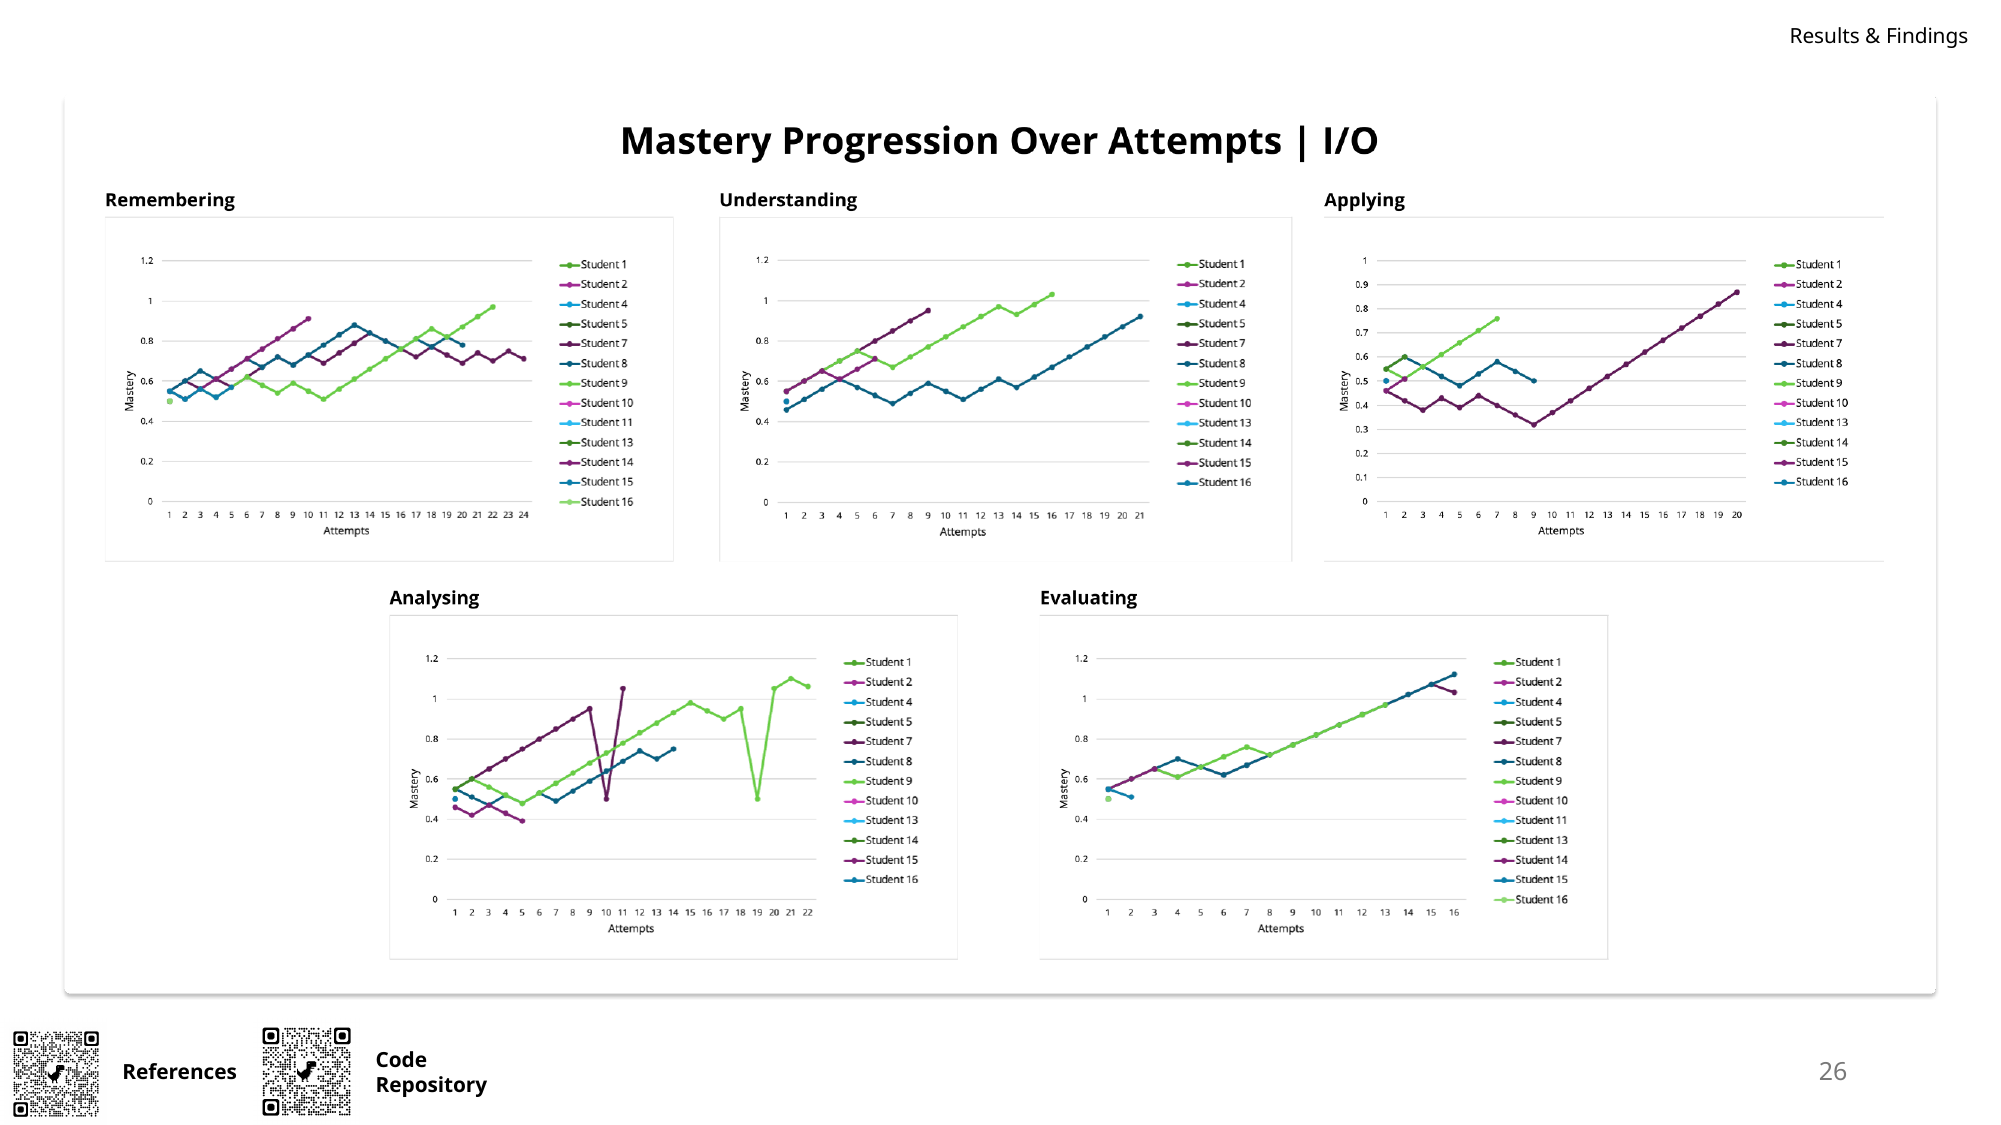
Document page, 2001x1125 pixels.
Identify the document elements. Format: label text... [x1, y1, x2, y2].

slide_number 26 [1412, 1042, 1863, 1103]
text_box Results & Findings [1774, 14, 1984, 55]
picture [0, 1017, 108, 1125]
picture [252, 1017, 361, 1125]
picture [61, 93, 1939, 1001]
text_box Code Repository [361, 1038, 503, 1104]
text_box References [108, 1051, 252, 1092]
